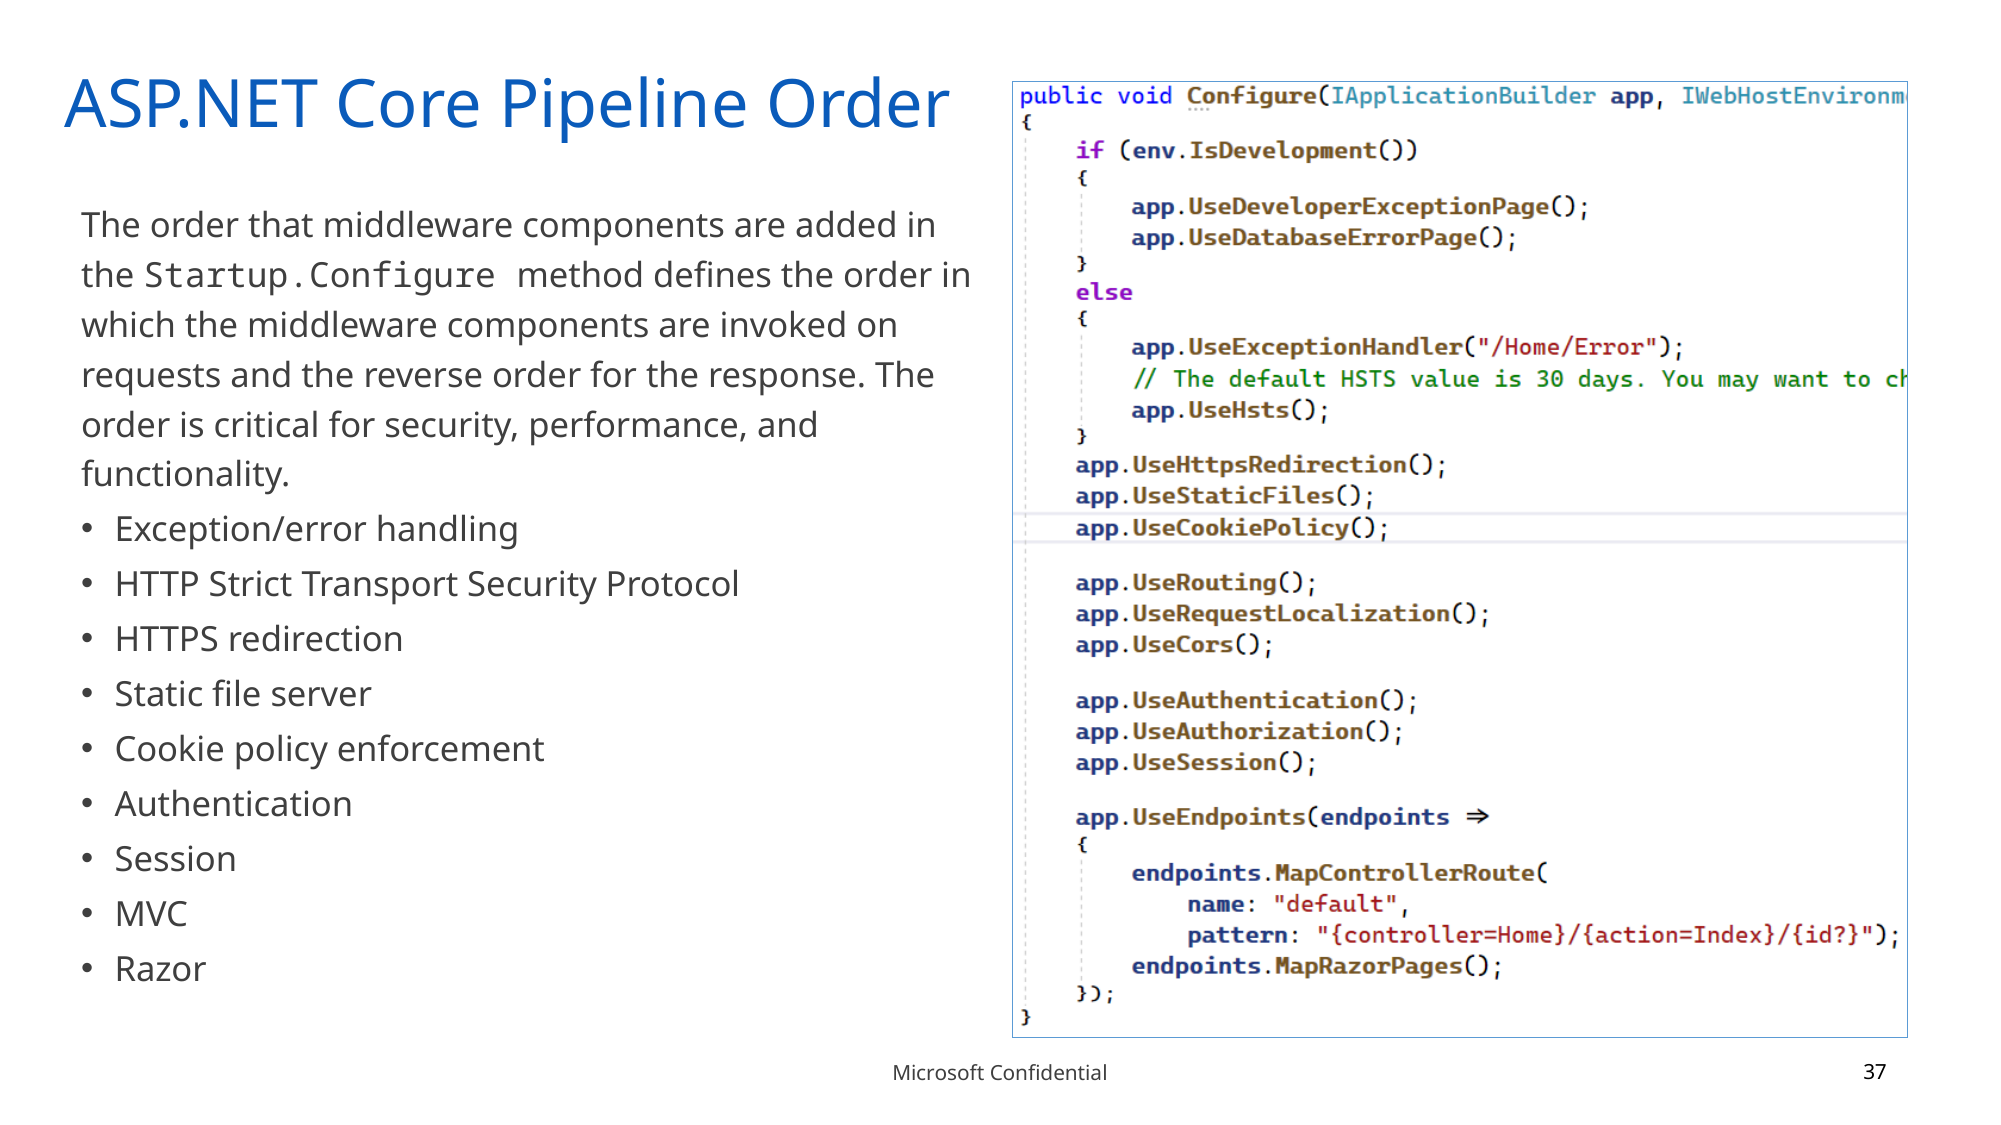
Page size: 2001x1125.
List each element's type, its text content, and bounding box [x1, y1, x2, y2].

slide_number 37 [1451, 1042, 1902, 1103]
title ASP.NET Core Pipeline Order [49, 49, 1899, 162]
list The order that middleware components are added in the Startup.Configure method defines the order in which the middleware components are invoked on requests and the reverse order for the response. The order is critical for security, performance, and functionality. Exception/error handling HTTP Strict Transport Security Protocol HTTPS redirection Static file server Cookie policy enforcement Authentication Session MVC Razor [66, 187, 987, 1001]
picture [1012, 81, 1908, 1038]
